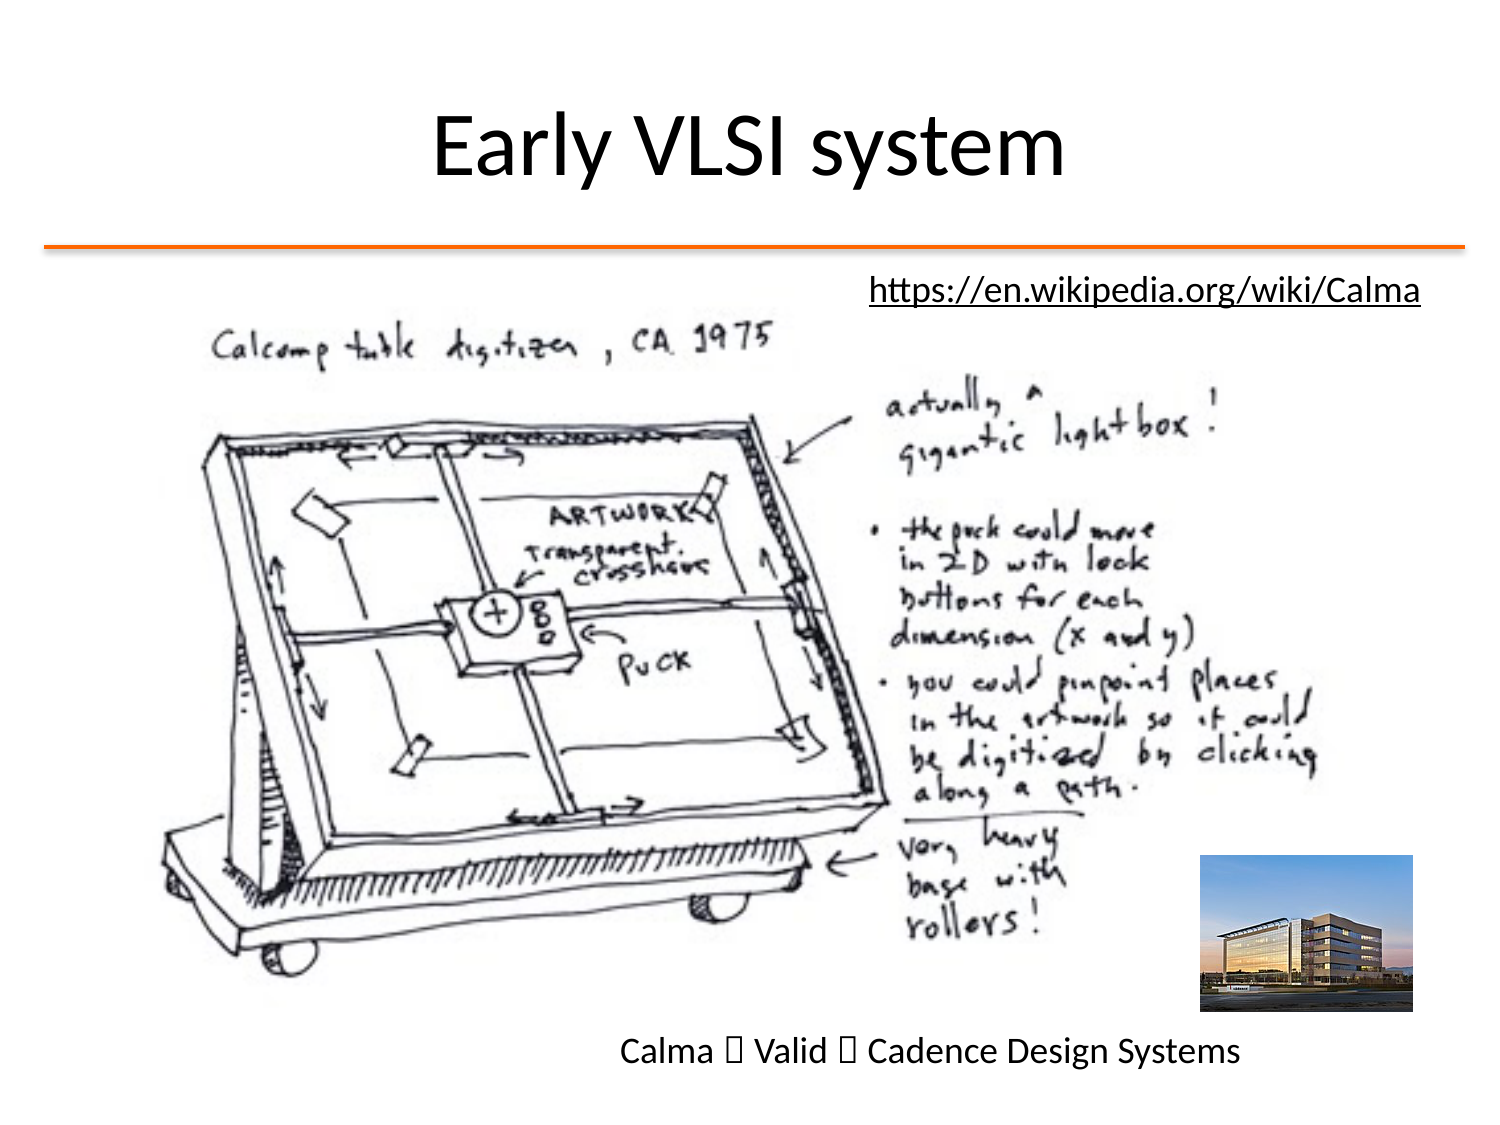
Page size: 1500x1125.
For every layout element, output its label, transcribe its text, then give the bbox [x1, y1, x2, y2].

text_box Calma  Valid  Cadence Design Systems [605, 1035, 1257, 1079]
title Early VLSI system [75, 45, 1425, 233]
picture [74, 287, 1414, 1026]
text_box https://en.wikipedia.org/wiki/Calma [853, 257, 1445, 317]
